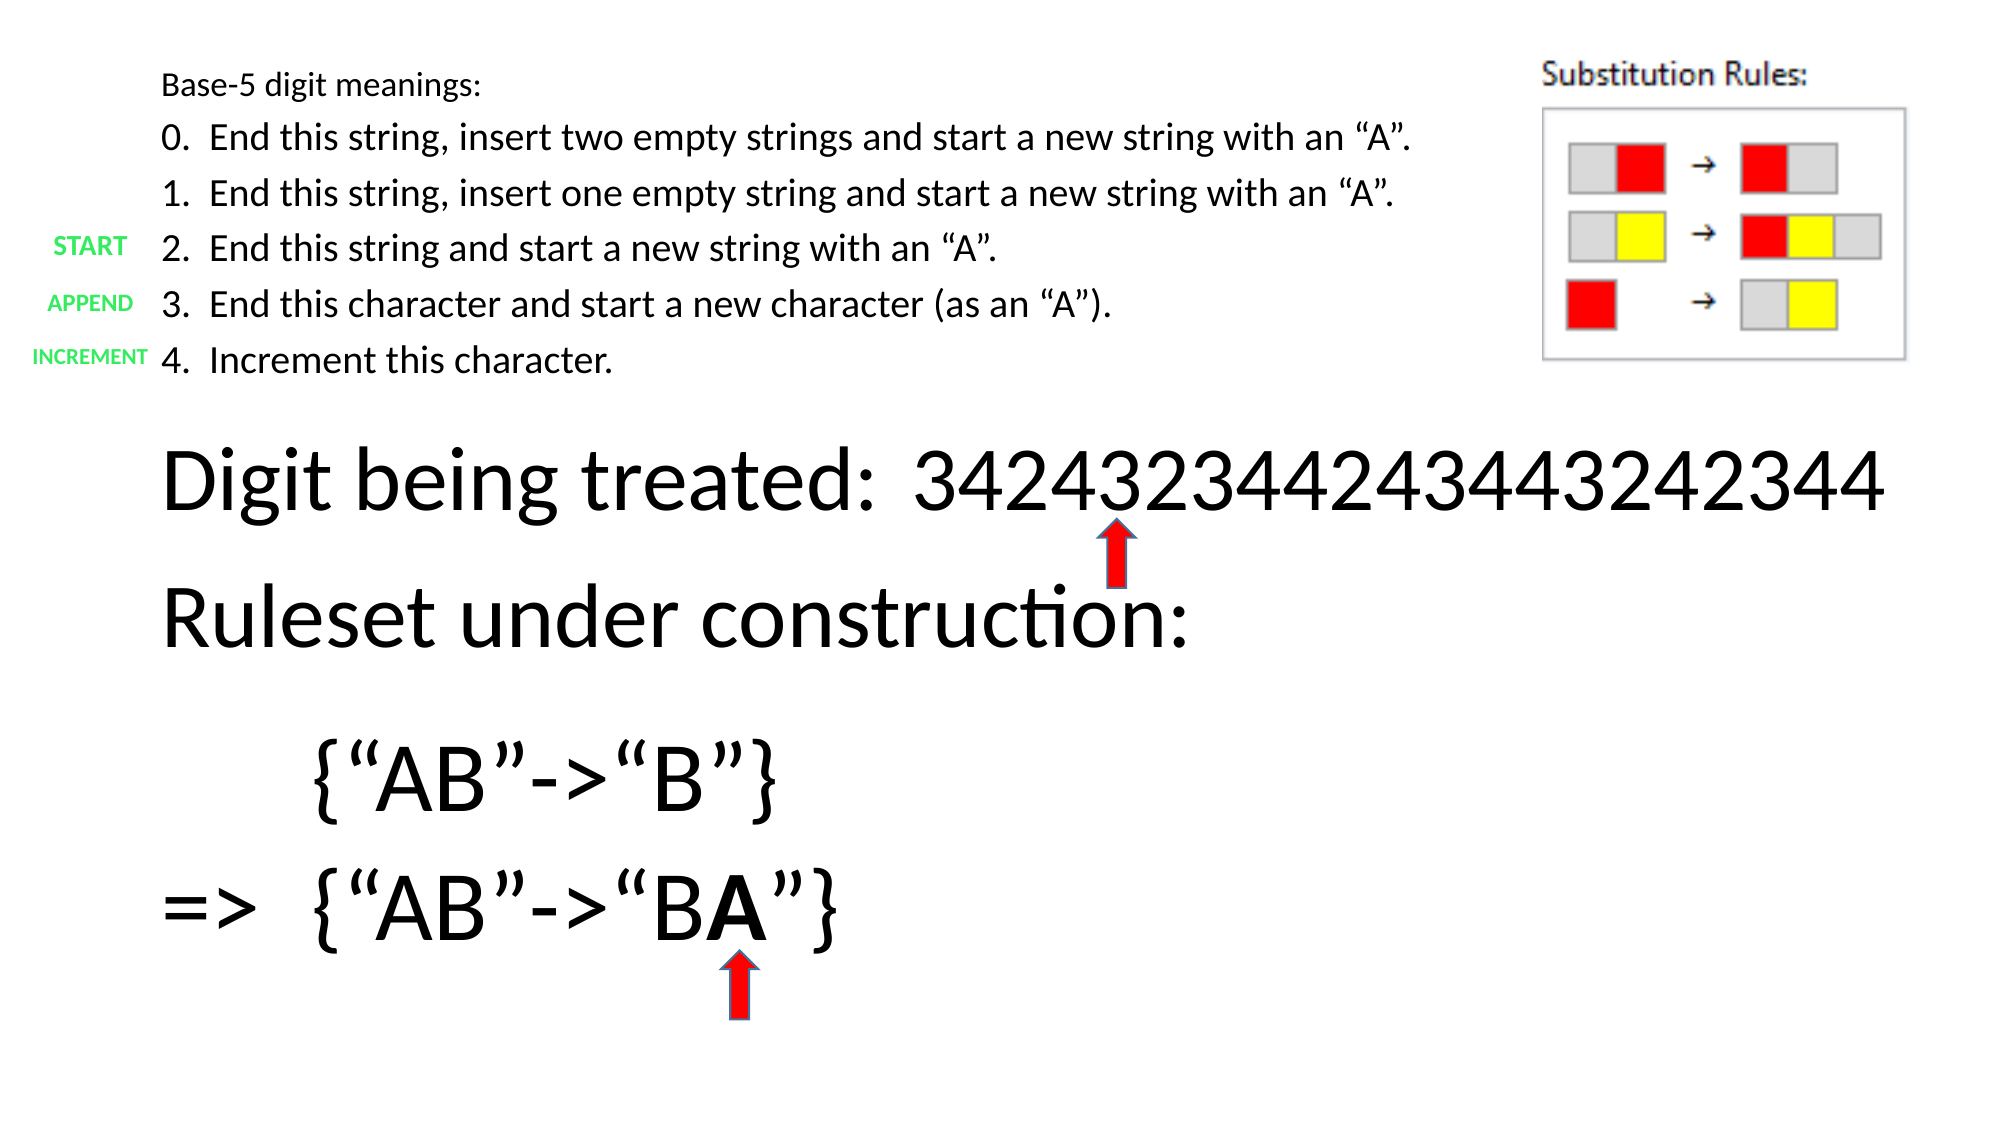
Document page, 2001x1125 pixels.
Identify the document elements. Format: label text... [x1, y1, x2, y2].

text_box [718, 948, 761, 1021]
text_box START APPEND INCREMENT [17, 219, 164, 377]
text_box [1095, 517, 1139, 589]
list Base-5 digit meanings: 0. End this string, insert two empty strings and start a new string with an “A”. 1. End this string, insert one empty string and start a new string with an “A”. 2. End this string and start a new string with an “A”. 3. End this character and start a new character (as an “A”). 4. Increment this character. [146, 58, 1501, 392]
picture [1542, 59, 1910, 367]
text_box Digit being treated: 342432344243443242344 Ruleset under construction: {“AB”->“B”} => {“AB”->“BA”} [145, 424, 1979, 1013]
